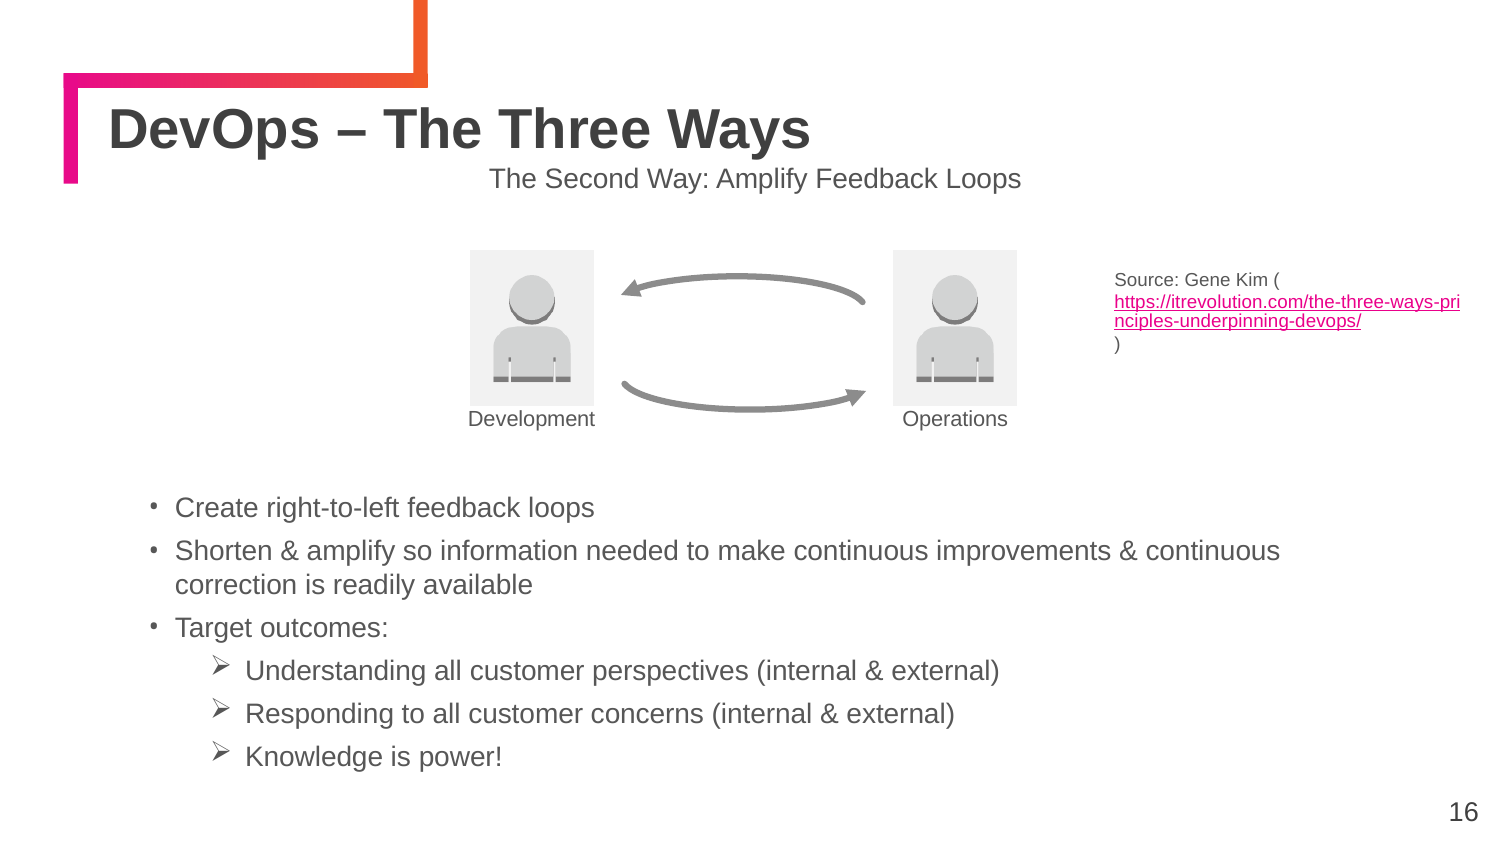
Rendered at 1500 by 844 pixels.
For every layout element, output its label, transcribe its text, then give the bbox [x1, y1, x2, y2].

text_box Create right-to-left feedback loops Shorten & amplify so information needed to make continuous improvements & continuous correction is readily available Target outcomes: Understanding all customer perspectives (internal & external) Responding to all customer concerns (internal & external) Knowledge is power! [118, 480, 1392, 782]
title DevOps – The Three Ways [100, 117, 1455, 169]
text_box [445, 150, 1055, 437]
text_box Source: Gene Kim (https://itrevolution.com/the-three-ways-principles-underpinning-devops/) [1101, 259, 1484, 344]
slide_number 16 [1403, 779, 1494, 844]
